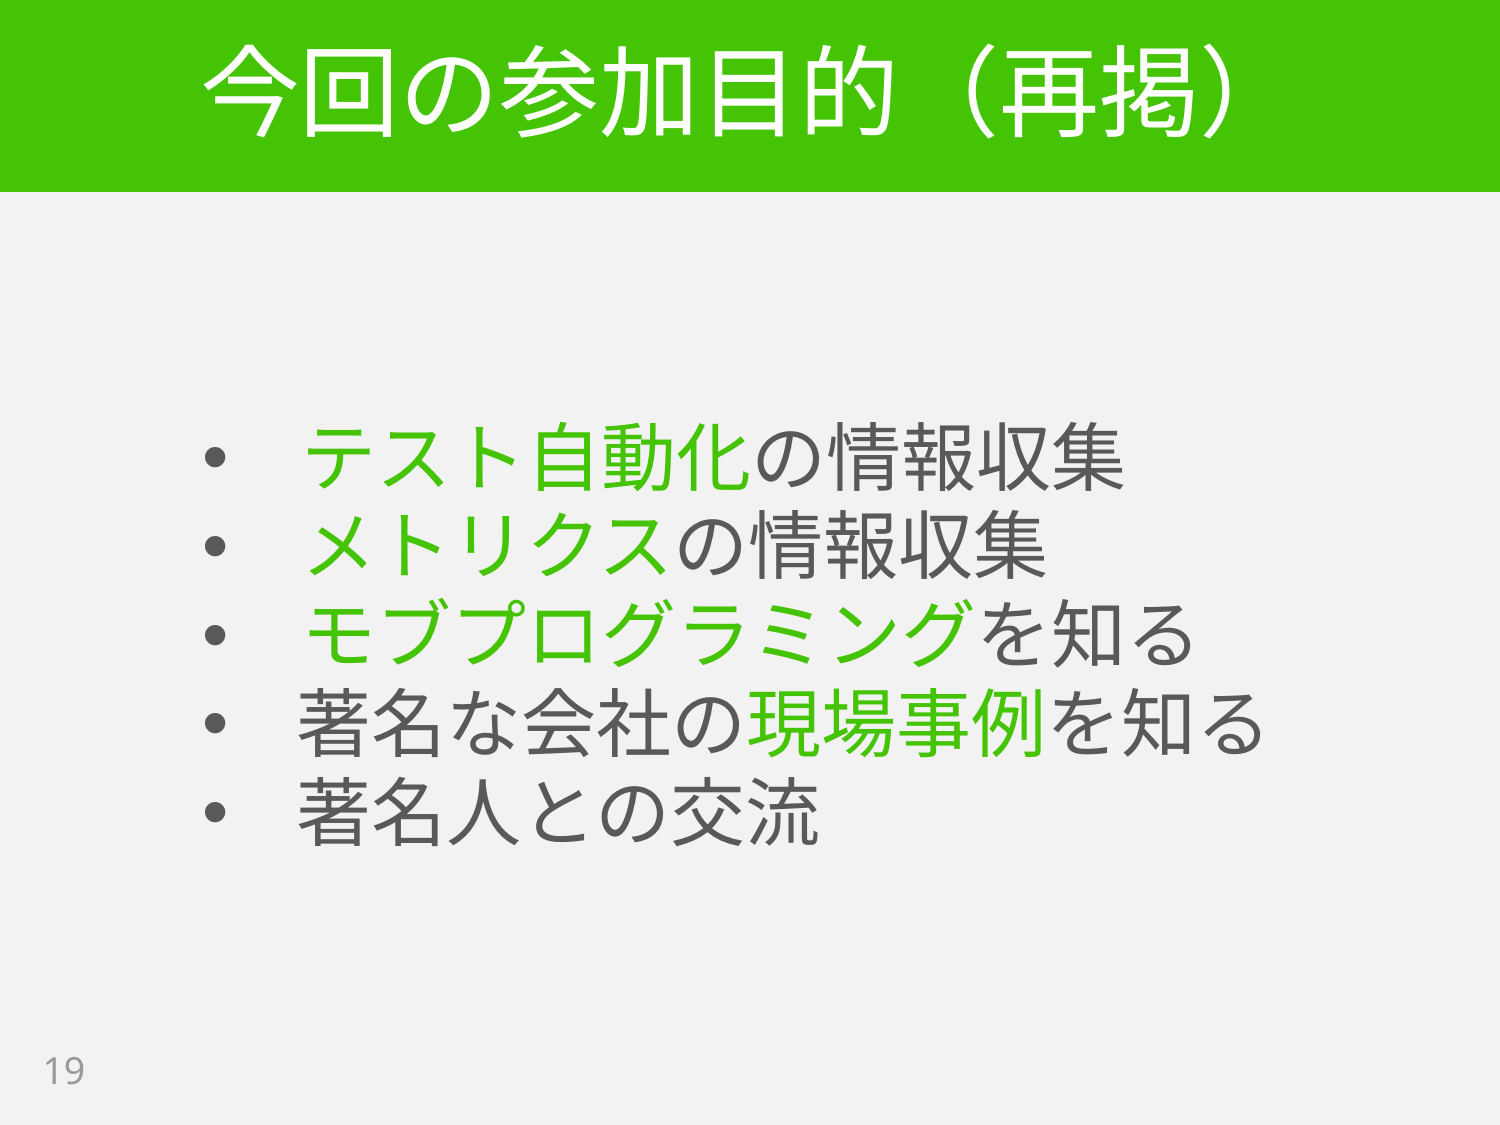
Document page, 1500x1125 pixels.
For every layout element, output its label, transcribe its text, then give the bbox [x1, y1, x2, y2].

list テスト自動化の情報収集 メトリクスの情報収集 モブプログラミングを知る 著名な会社の現場事例を知る 著名人との交流 [103, 277, 1397, 1000]
slide_number 19 [27, 1042, 146, 1102]
title 今回の参加目的（再掲） [0, 53, 1500, 140]
